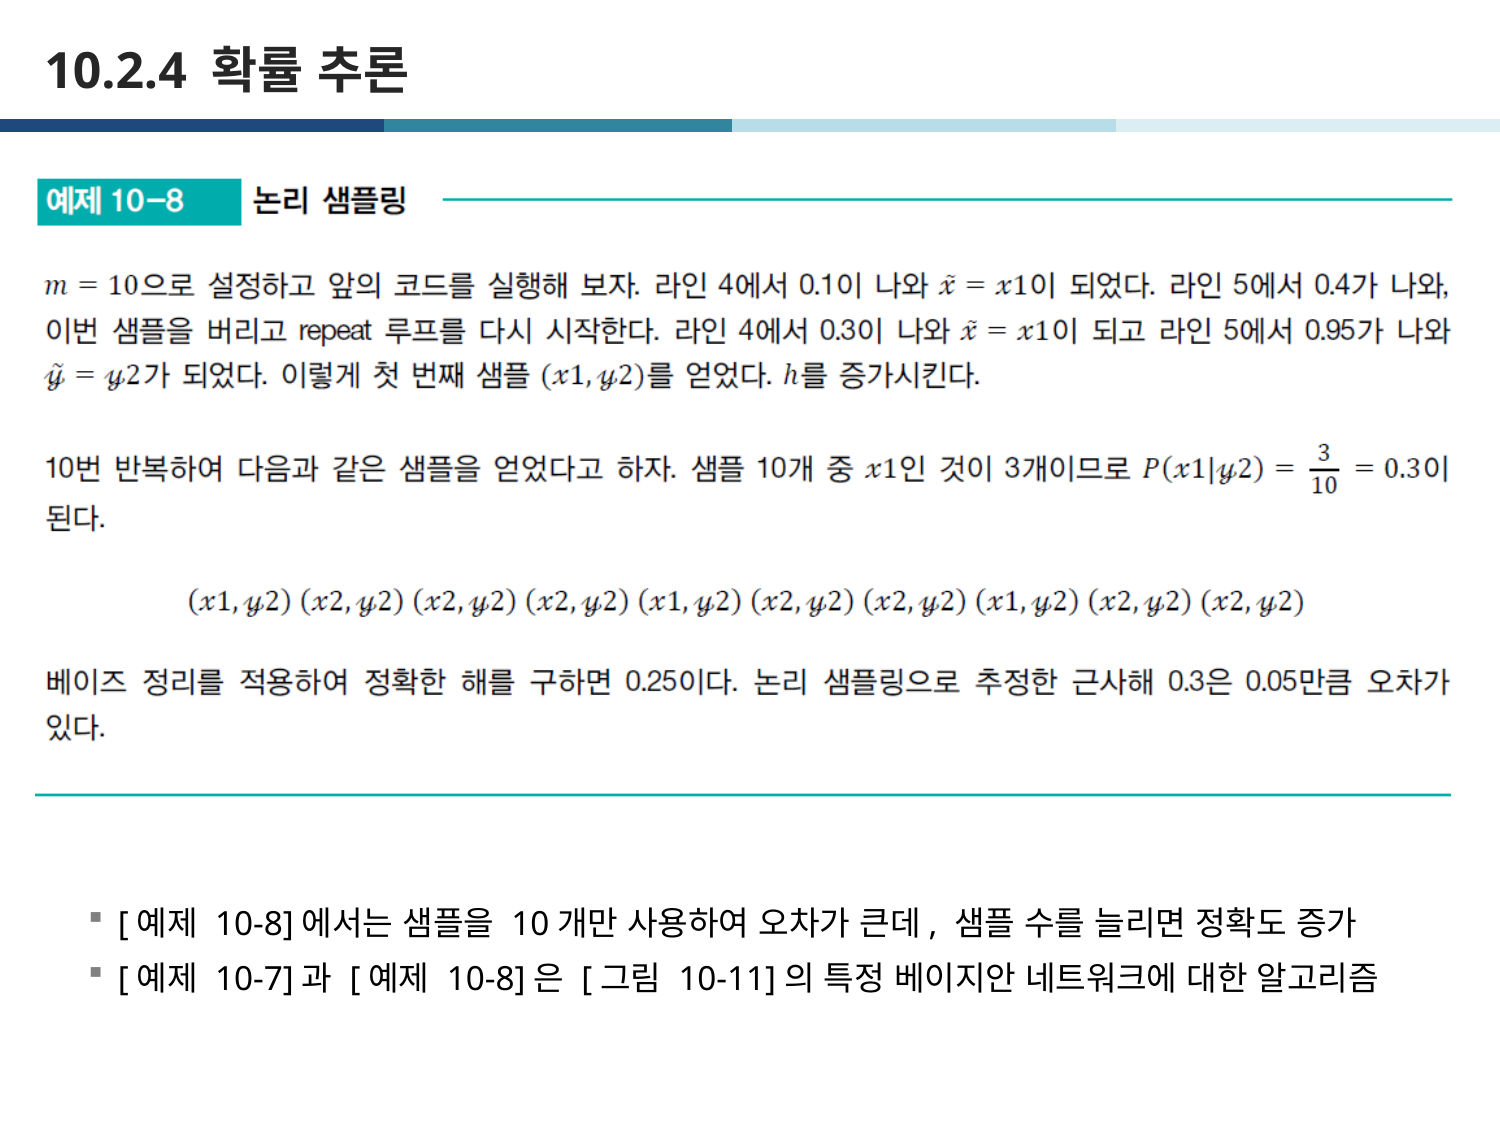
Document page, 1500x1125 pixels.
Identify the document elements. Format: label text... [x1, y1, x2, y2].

picture [35, 175, 1459, 800]
list [예제 10-8]에서는 샘플을 10개만 사용하여 오차가 큰데, 샘플 수를 늘리면 정확도 증가 [예제 10-7]과 [예제 10-8]은 [그림 10-11]의 특정 베이지안 네트워크에 대한 알고리즘 [29, 136, 1471, 1083]
title 10.2.4 확률 추론 [29, 23, 1448, 114]
